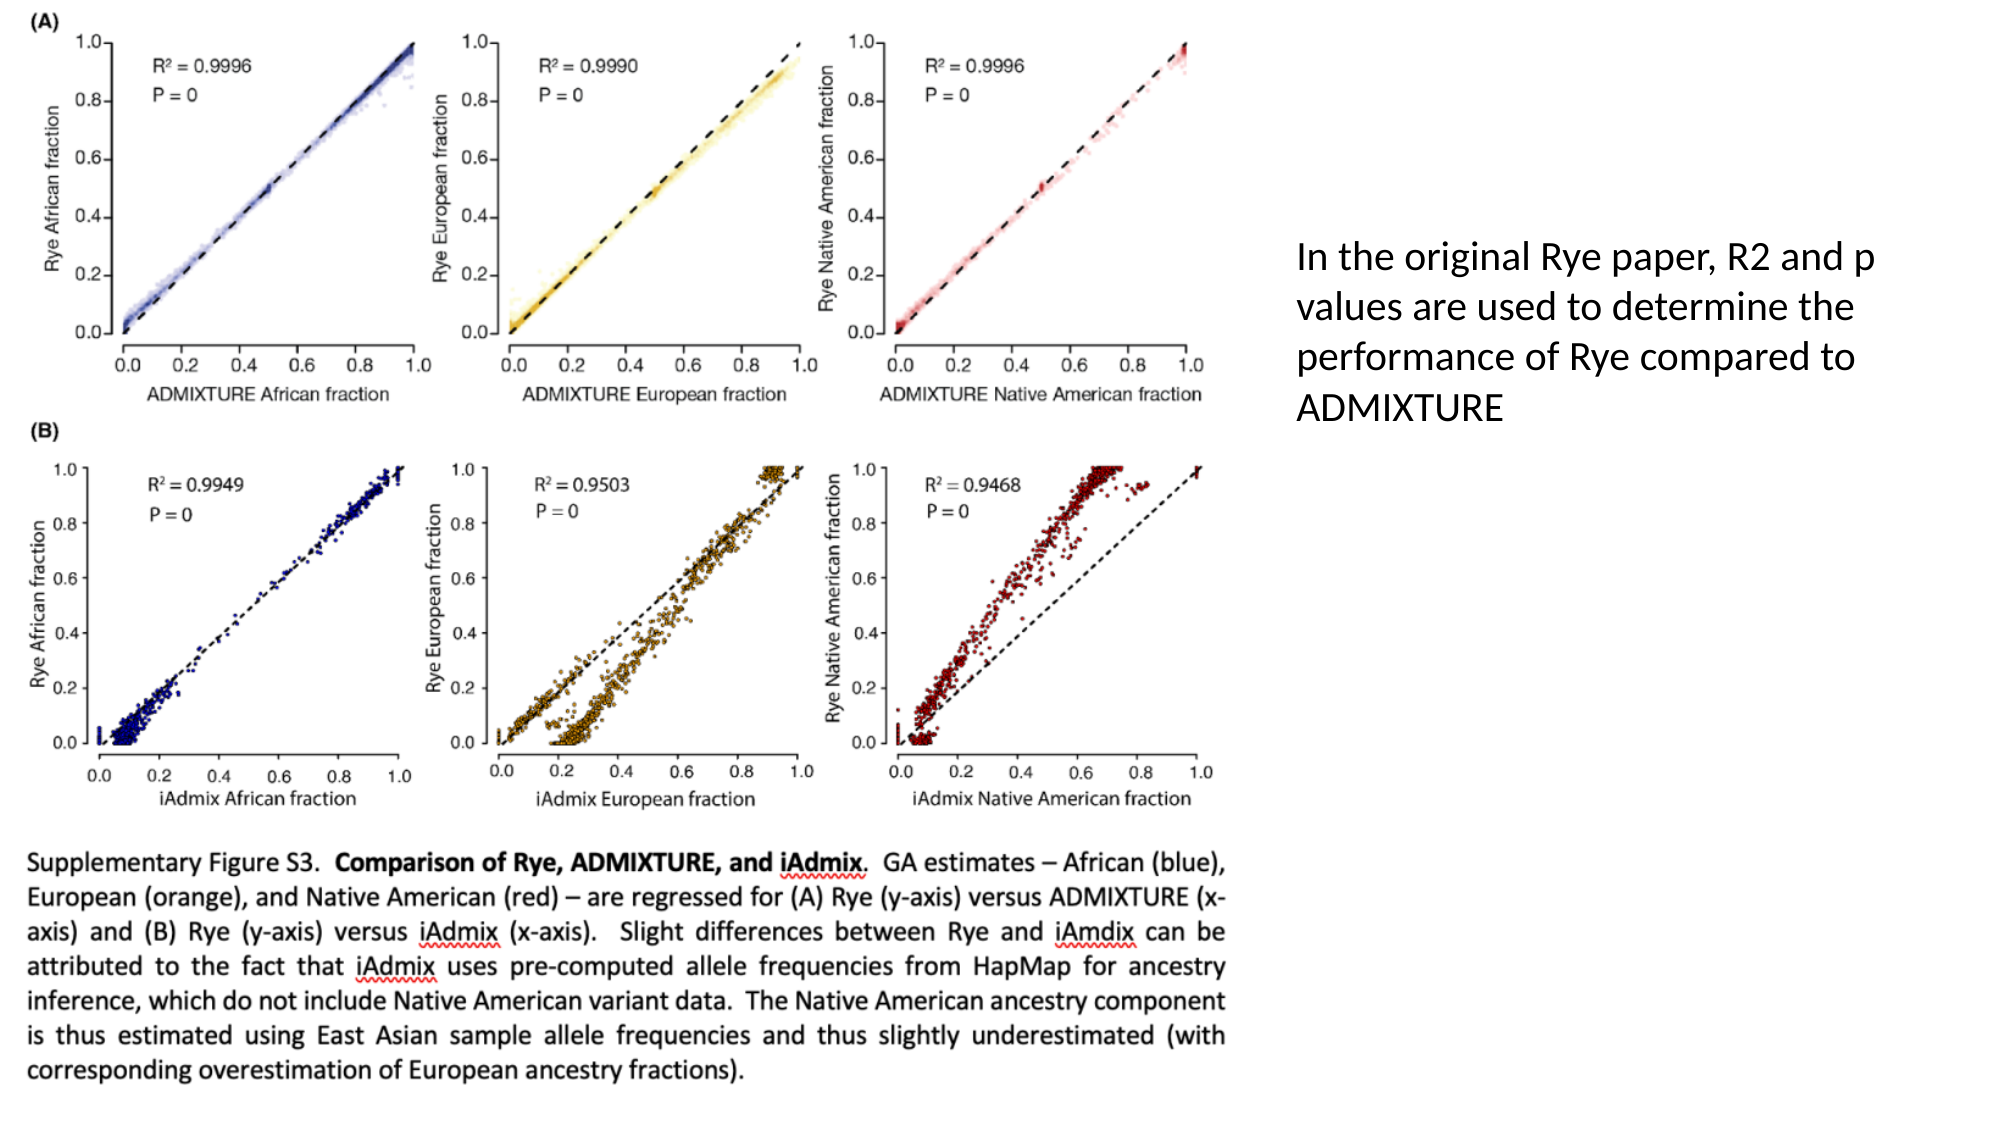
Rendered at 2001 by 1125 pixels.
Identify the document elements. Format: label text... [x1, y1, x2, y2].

picture [0, 0, 1249, 1125]
text_box In the original Rye paper, R2 and p values are used to determine the performance of Rye compared to ADMIXTURE [1281, 221, 1938, 437]
